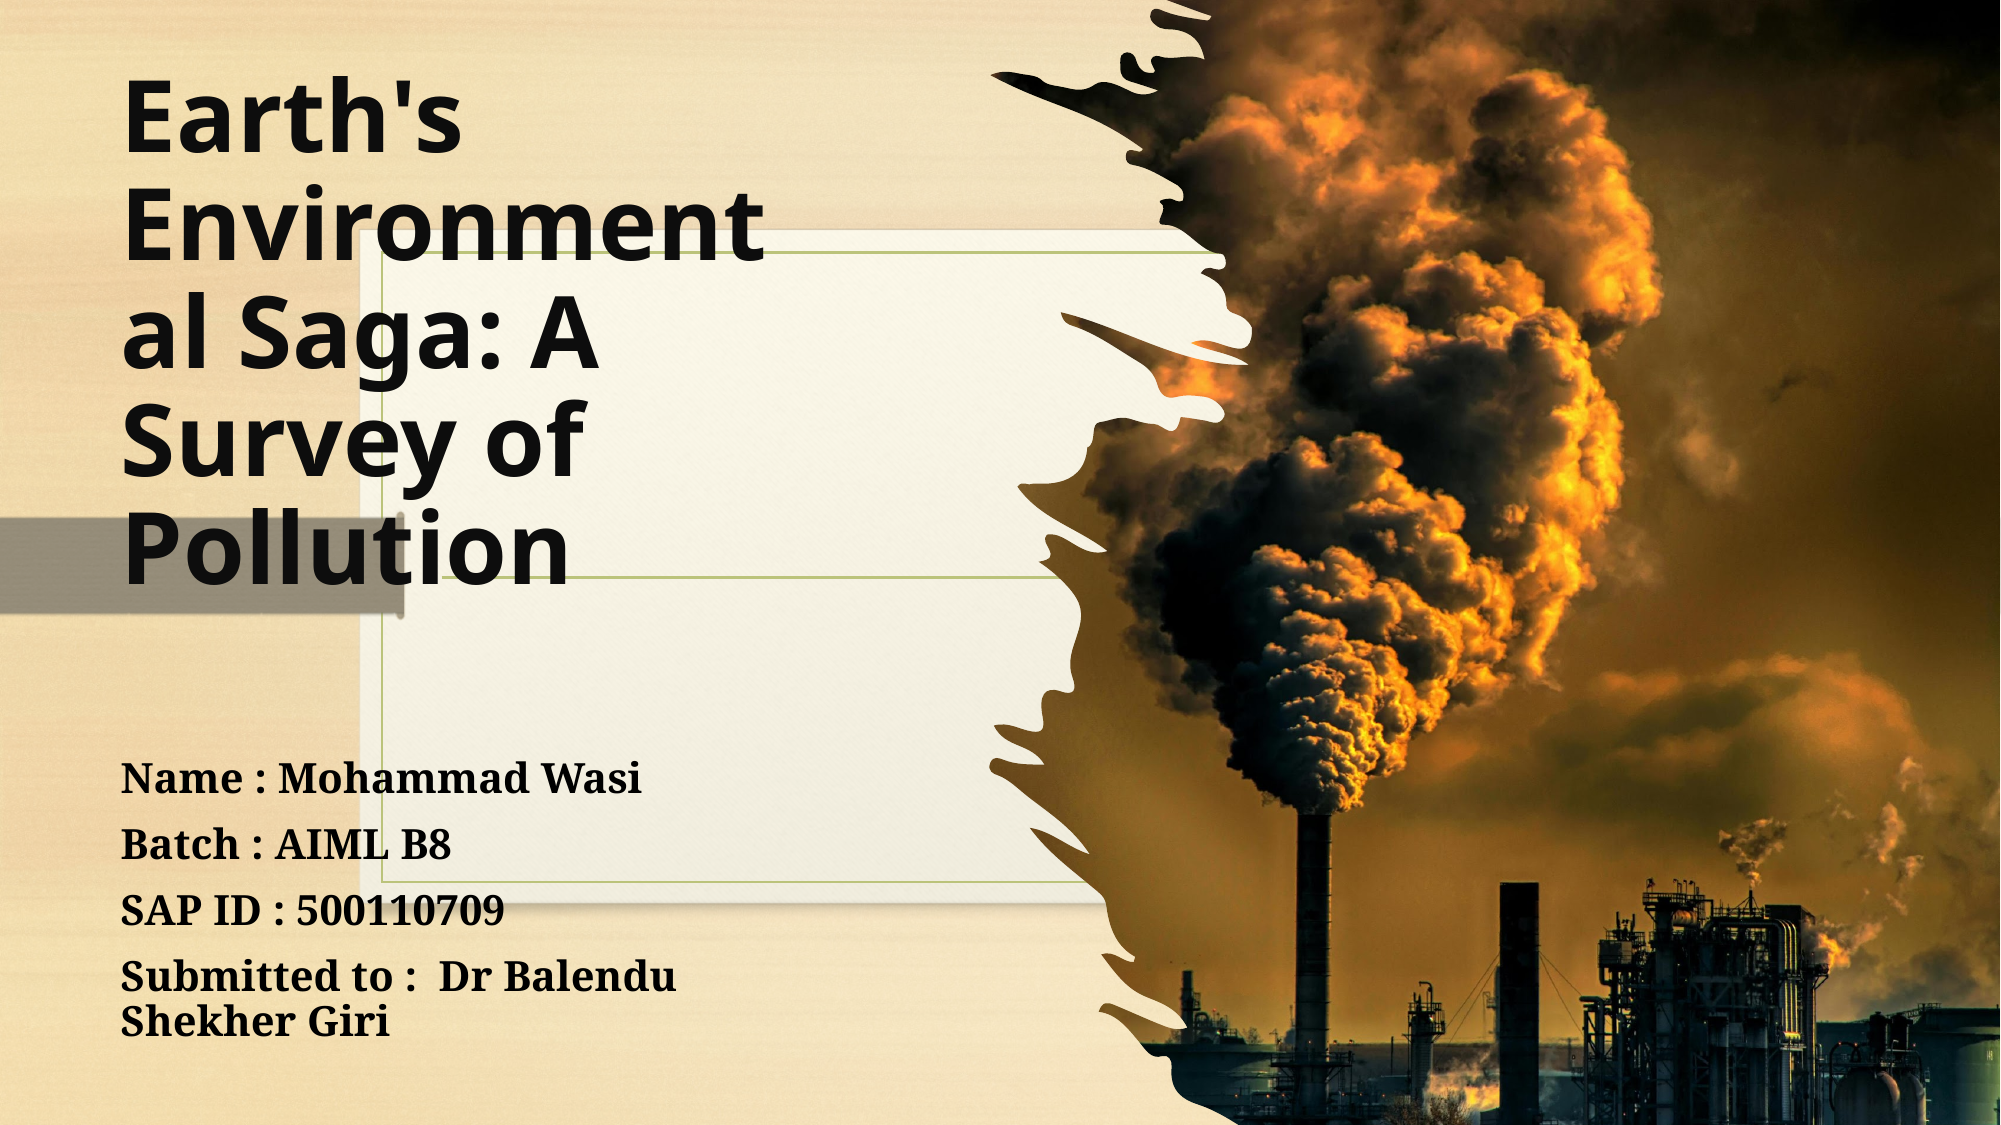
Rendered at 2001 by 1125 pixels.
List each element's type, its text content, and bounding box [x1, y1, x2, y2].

title Earth's Environmental Saga: A Survey of Pollution [105, 15, 795, 614]
subtitle Name : Mohammad Wasi Batch : AIML B8 SAP ID : 500110709 Submitted to : Dr Balendu Shekher Giri [105, 750, 864, 1071]
text_box [0, 0, 989, 1125]
picture [989, 0, 2001, 1125]
